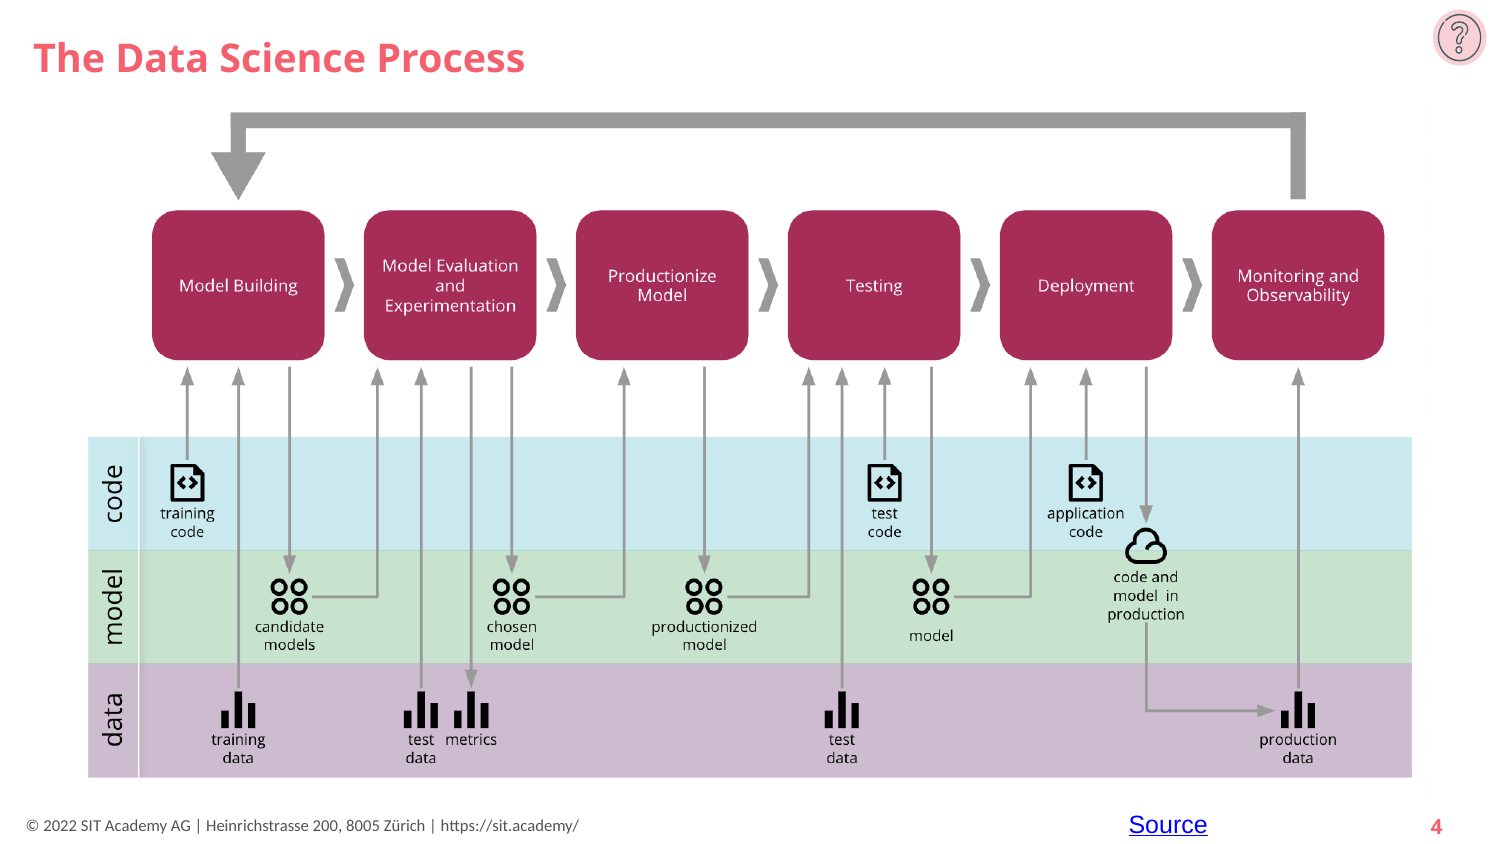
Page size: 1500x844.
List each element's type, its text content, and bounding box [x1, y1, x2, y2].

picture [71, 85, 1429, 800]
slide_number ‹#› [1422, 814, 1500, 836]
title The Data Science Process [26, 26, 1469, 75]
text_box Source [1113, 793, 1500, 844]
